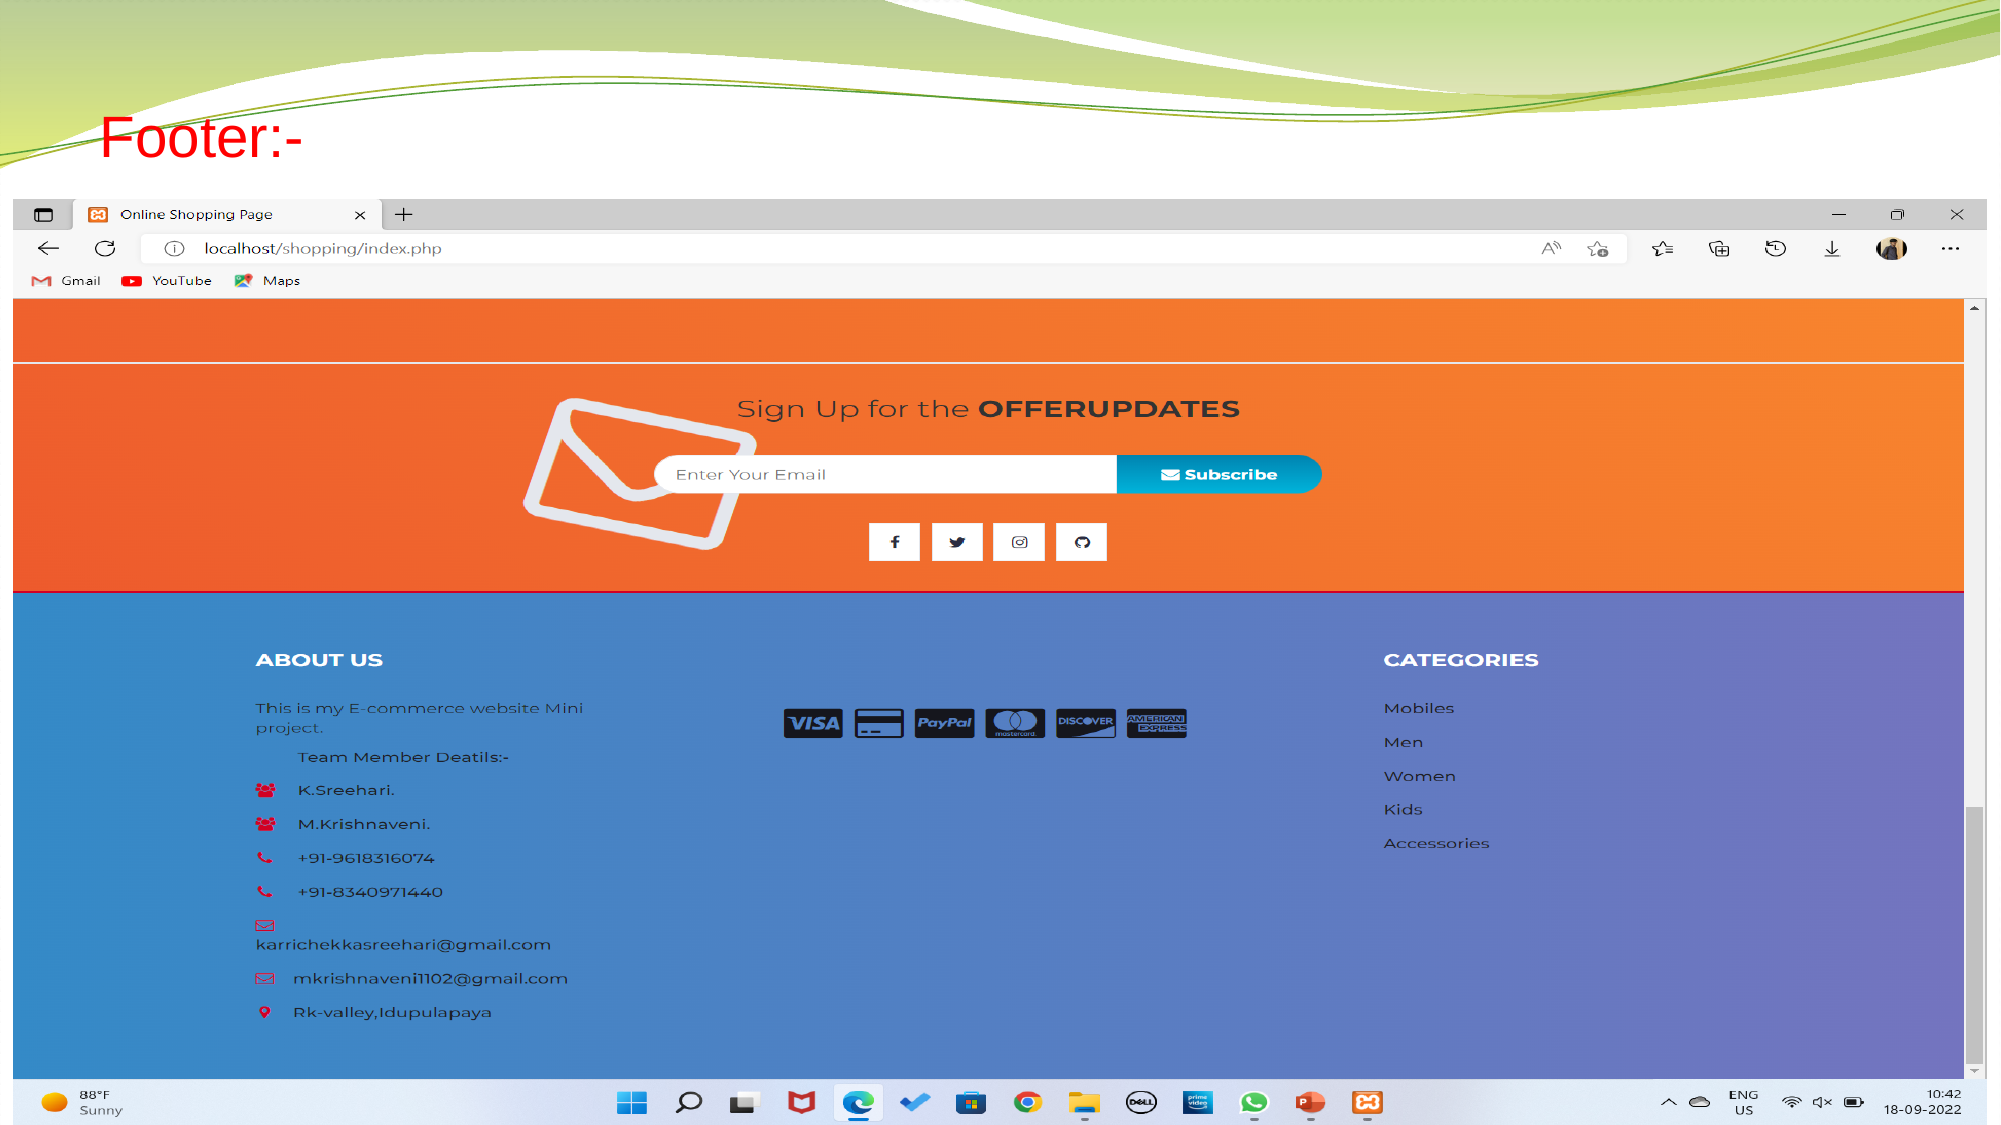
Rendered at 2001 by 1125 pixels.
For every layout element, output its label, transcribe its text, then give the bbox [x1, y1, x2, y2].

title Footer:- [99, 44, 1900, 198]
picture [13, 199, 1987, 1125]
